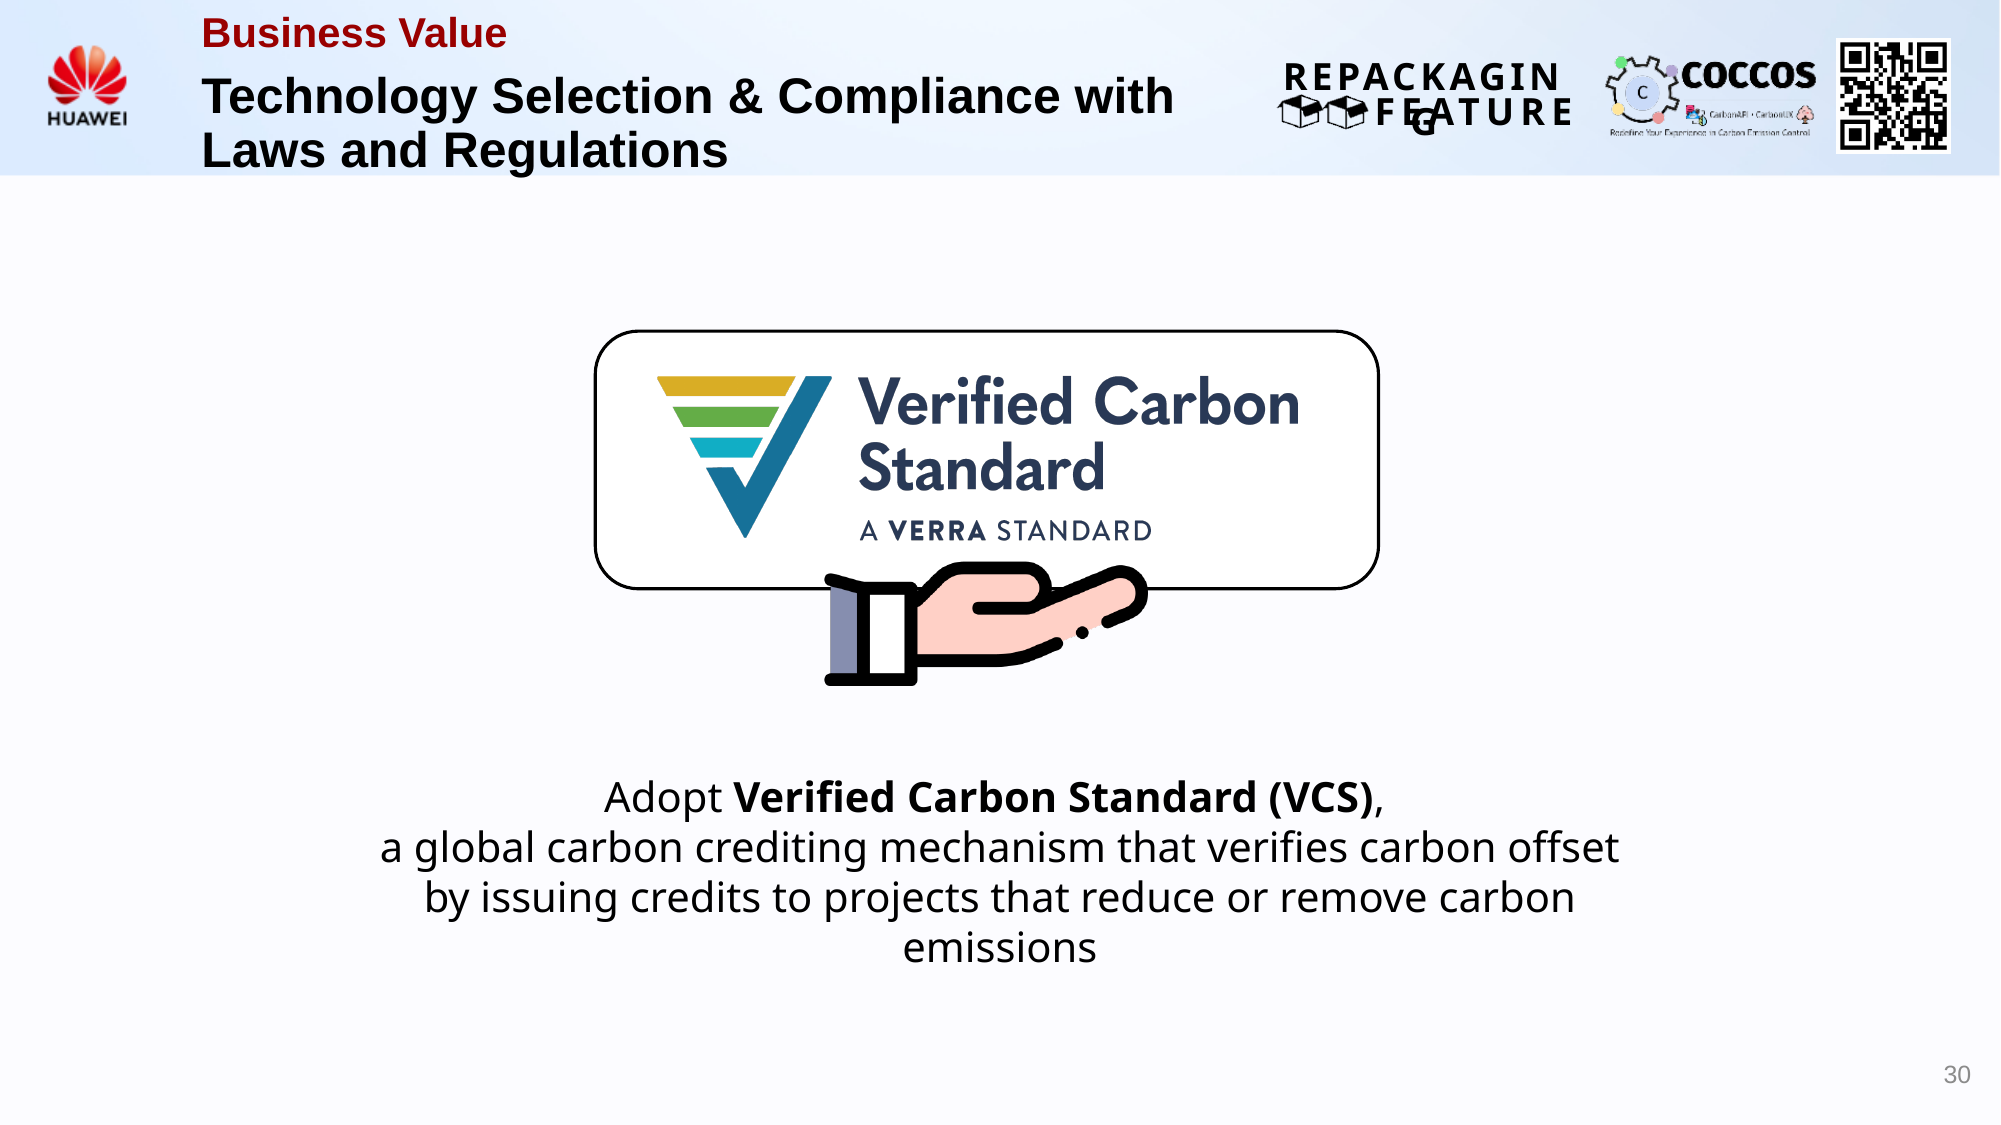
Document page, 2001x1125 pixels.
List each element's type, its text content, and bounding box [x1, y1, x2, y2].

text_box REPACKAGING [1257, 46, 1426, 151]
slide_number 30 [1871, 1038, 1992, 1125]
picture [0, 0, 2001, 1125]
text_box [0, 0, 181, 101]
text_box Business Value Technology Selection & Compliance with Laws and Regulations [181, 0, 1250, 128]
text_box Adopt Verified Carbon Standard (VCS), a global carbon crediting mechanism that verifies carbon offset by issuing credits to projects that reduce or remove carbon emissions [336, 753, 1664, 989]
text_box FEATURE [1357, 80, 1426, 140]
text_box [595, 331, 1379, 589]
